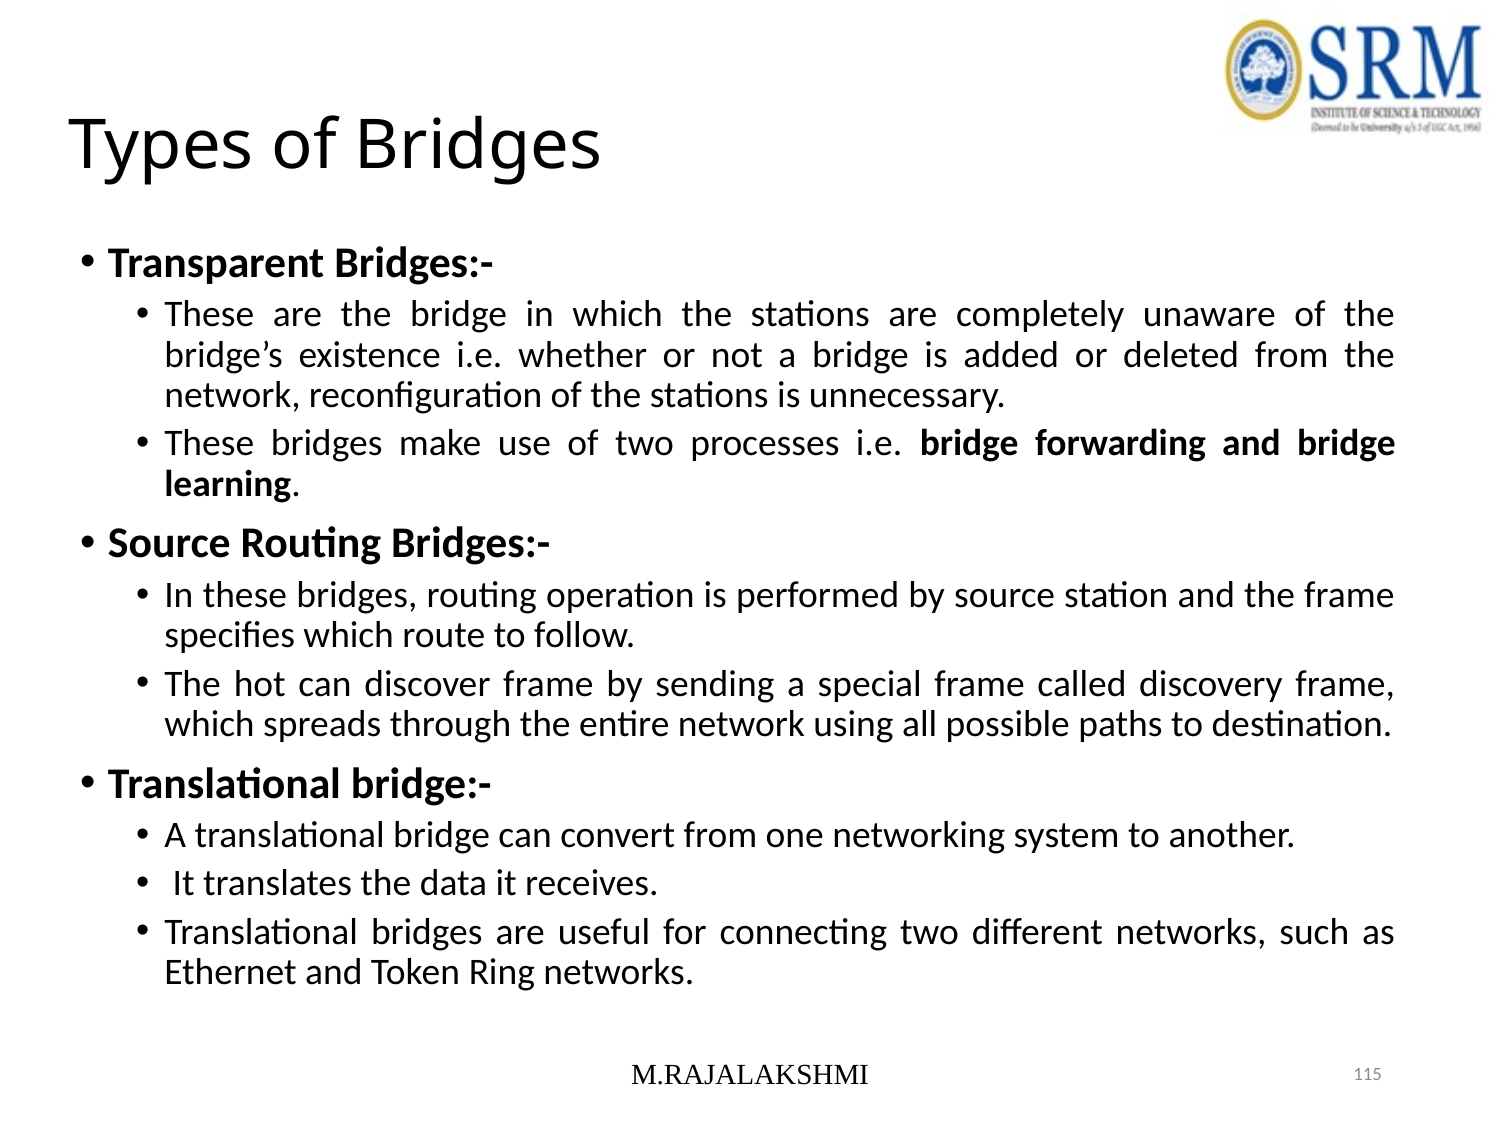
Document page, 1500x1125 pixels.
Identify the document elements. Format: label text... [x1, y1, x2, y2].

footer M.RAJALAKSHMI [496, 1042, 1004, 1103]
list Transparent Bridges:- These are the bridge in which the stations are completely unaware of the bridge’s existence i.e. whether or not a bridge is added or deleted from the network, reconfiguration of the stations is unnecessary. These bridges make use of two processes i.e. bridge forwarding and bridge learning. Source Routing Bridges:- In these bridges, routing operation is performed by source station and the frame specifies which route to follow. The hot can discover frame by sending a special frame called discovery frame, which spreads through the entire network using all possible paths to destination. Translational bridge:- A translational bridge can convert from one networking system to another. It translates the data it receives. Translational bridges are useful for connecting two different networks, such as Ethernet and Token Ring networks. [64, 231, 1412, 1056]
picture [1223, 0, 1489, 149]
slide_number 115 [1059, 1042, 1397, 1103]
title Types of Bridges [53, 37, 1347, 256]
